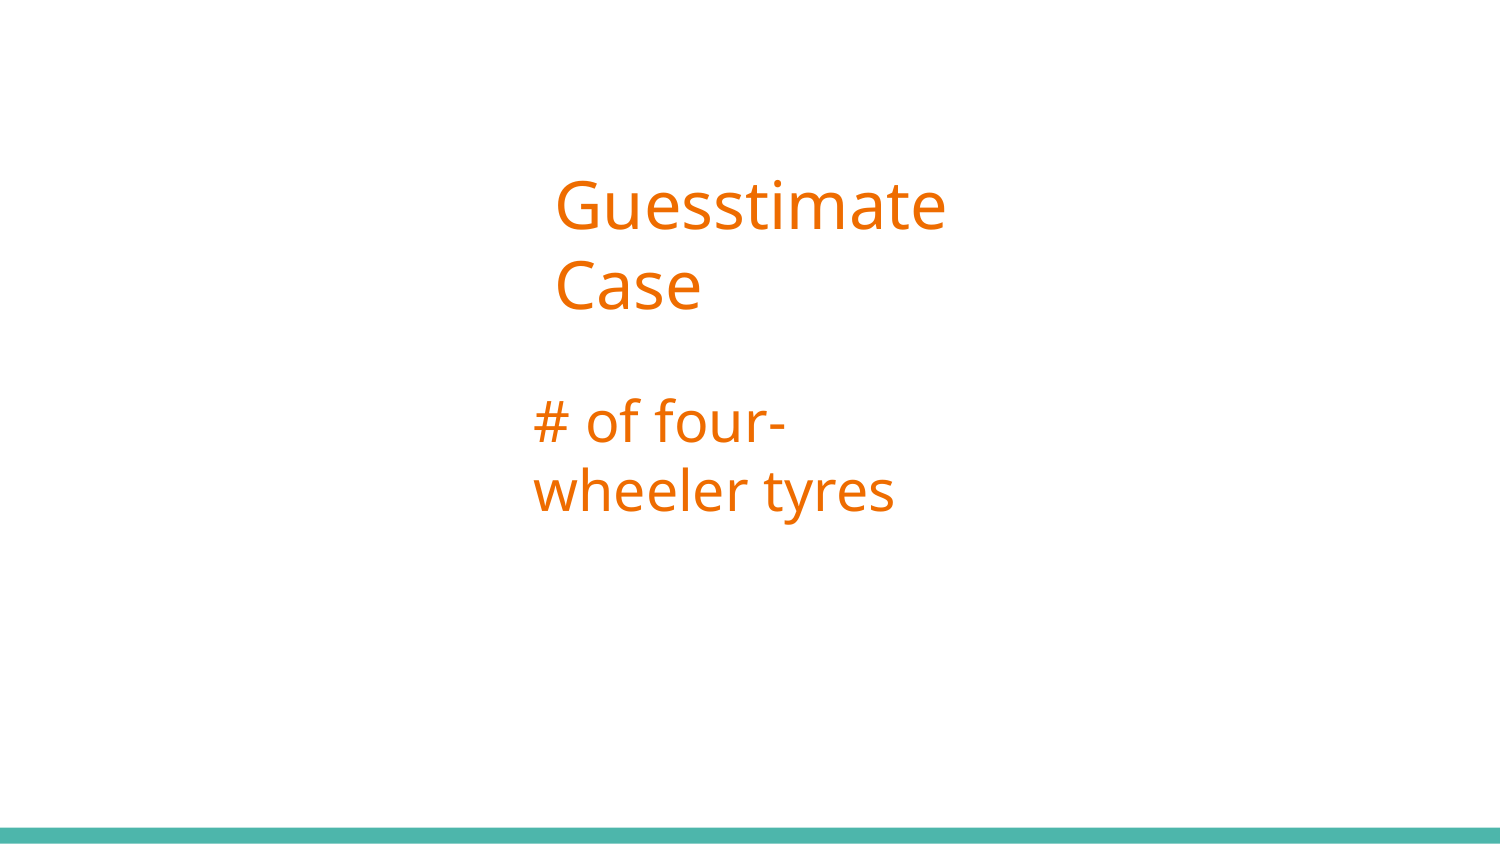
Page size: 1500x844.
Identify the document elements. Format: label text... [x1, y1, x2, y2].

text_box Guesstimate Case [552, 159, 965, 323]
text_box # of four-wheeler tyres [531, 383, 986, 523]
